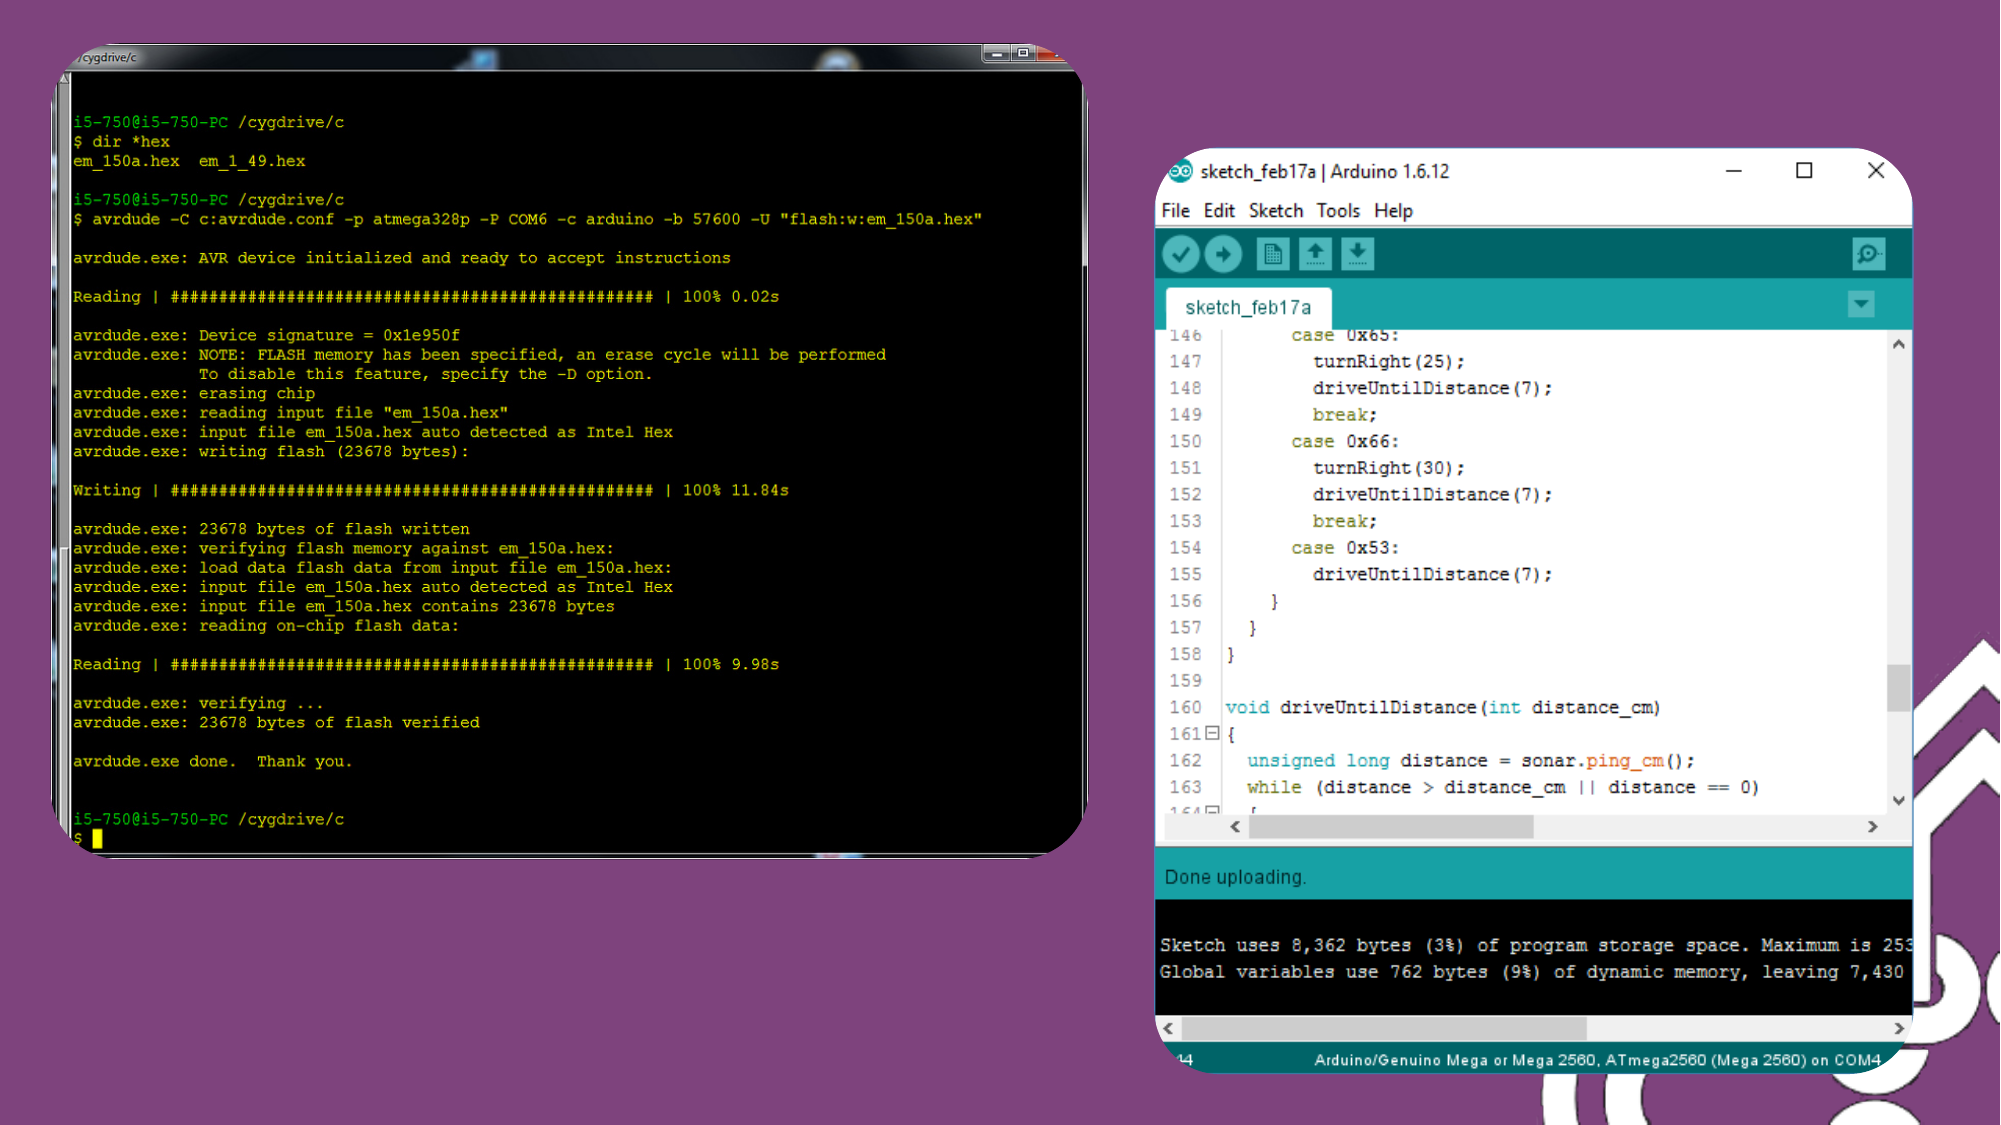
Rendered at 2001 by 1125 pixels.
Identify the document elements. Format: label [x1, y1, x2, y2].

picture [50, 43, 1089, 860]
picture [1154, 147, 2000, 1125]
